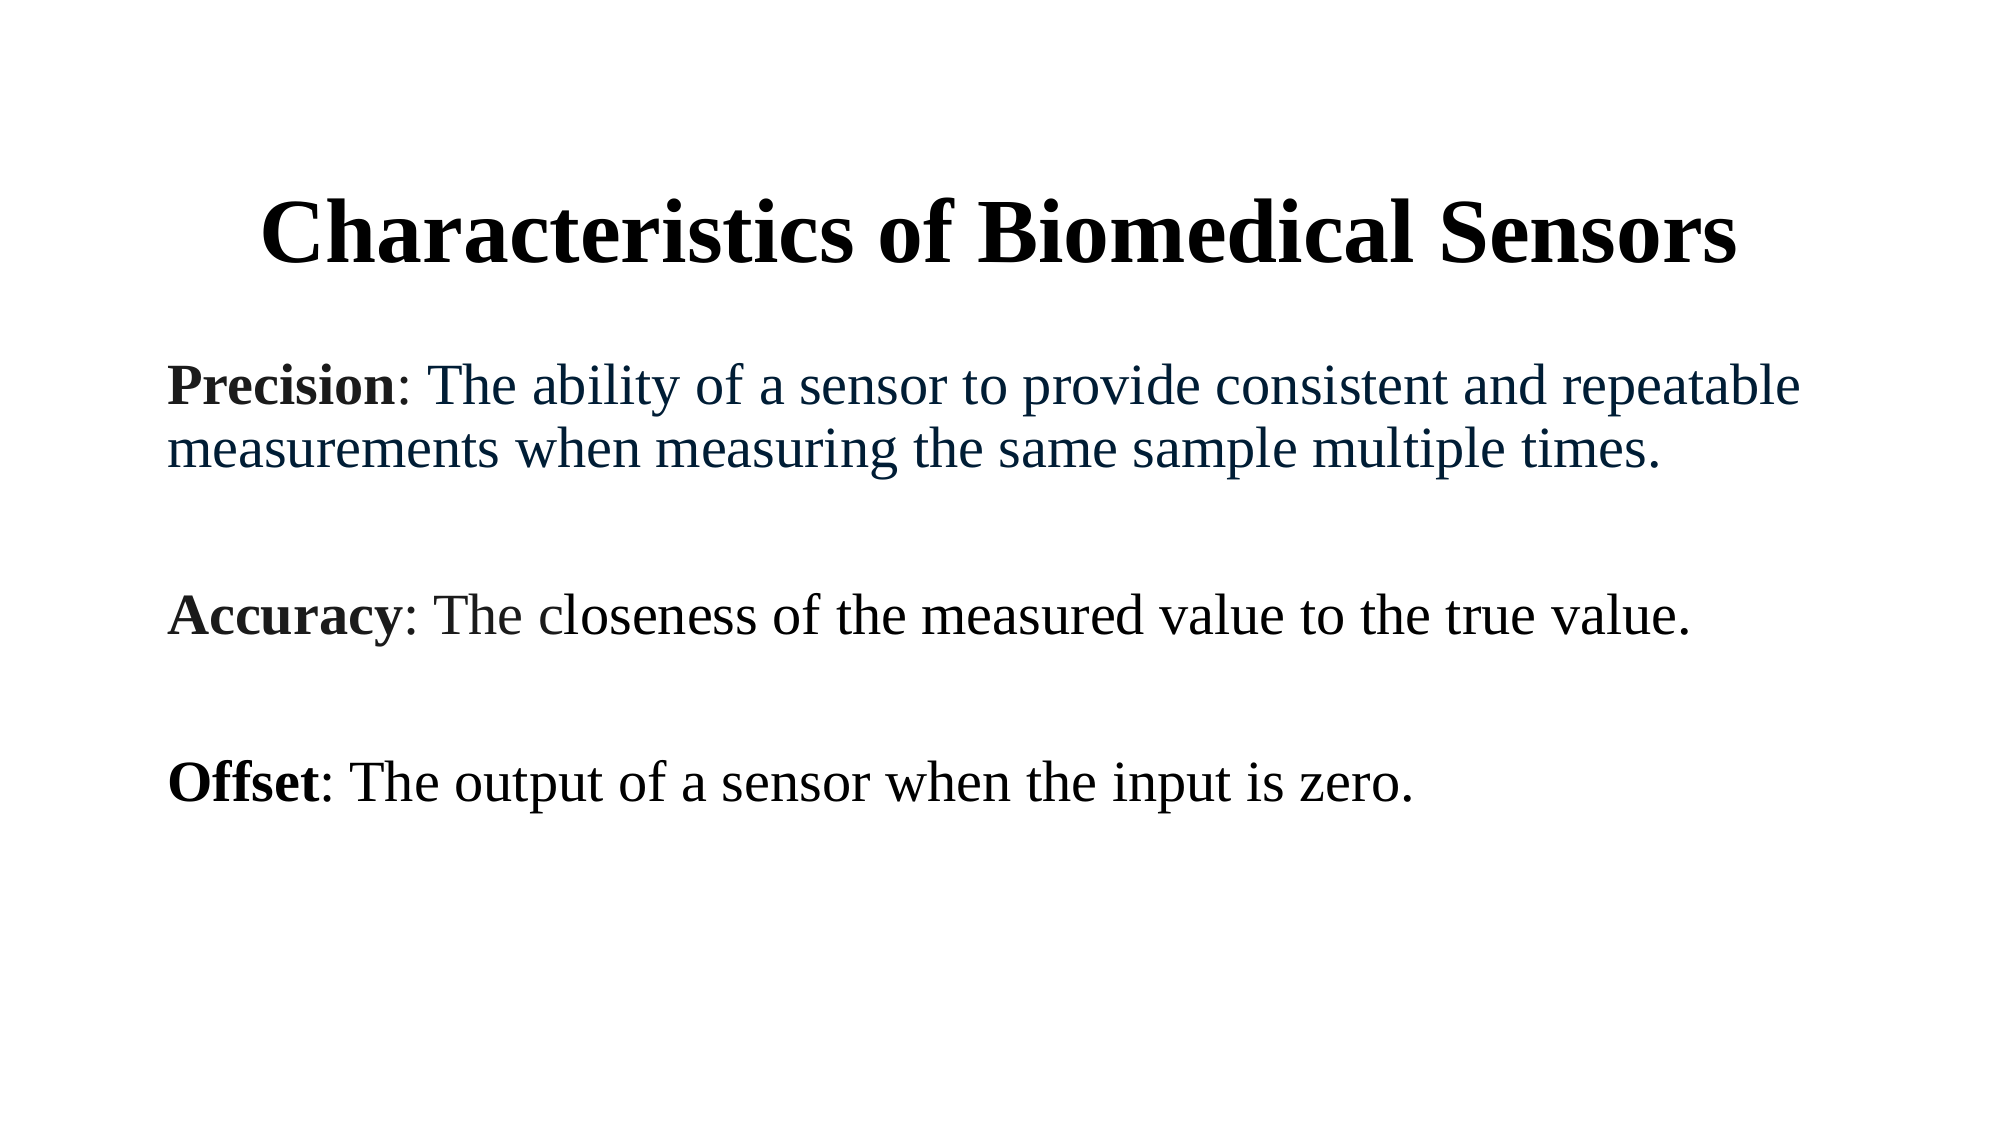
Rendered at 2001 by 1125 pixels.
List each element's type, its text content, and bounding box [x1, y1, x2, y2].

list Precision: The ability of a sensor to provide consistent and repeatable measurements when measuring the same sample multiple times. Accuracy: The closeness of the measured value to the true value. Offset: The output of a sensor when the input is zero. [152, 346, 1827, 965]
title Characteristics of Biomedical Sensors [85, 160, 1916, 306]
